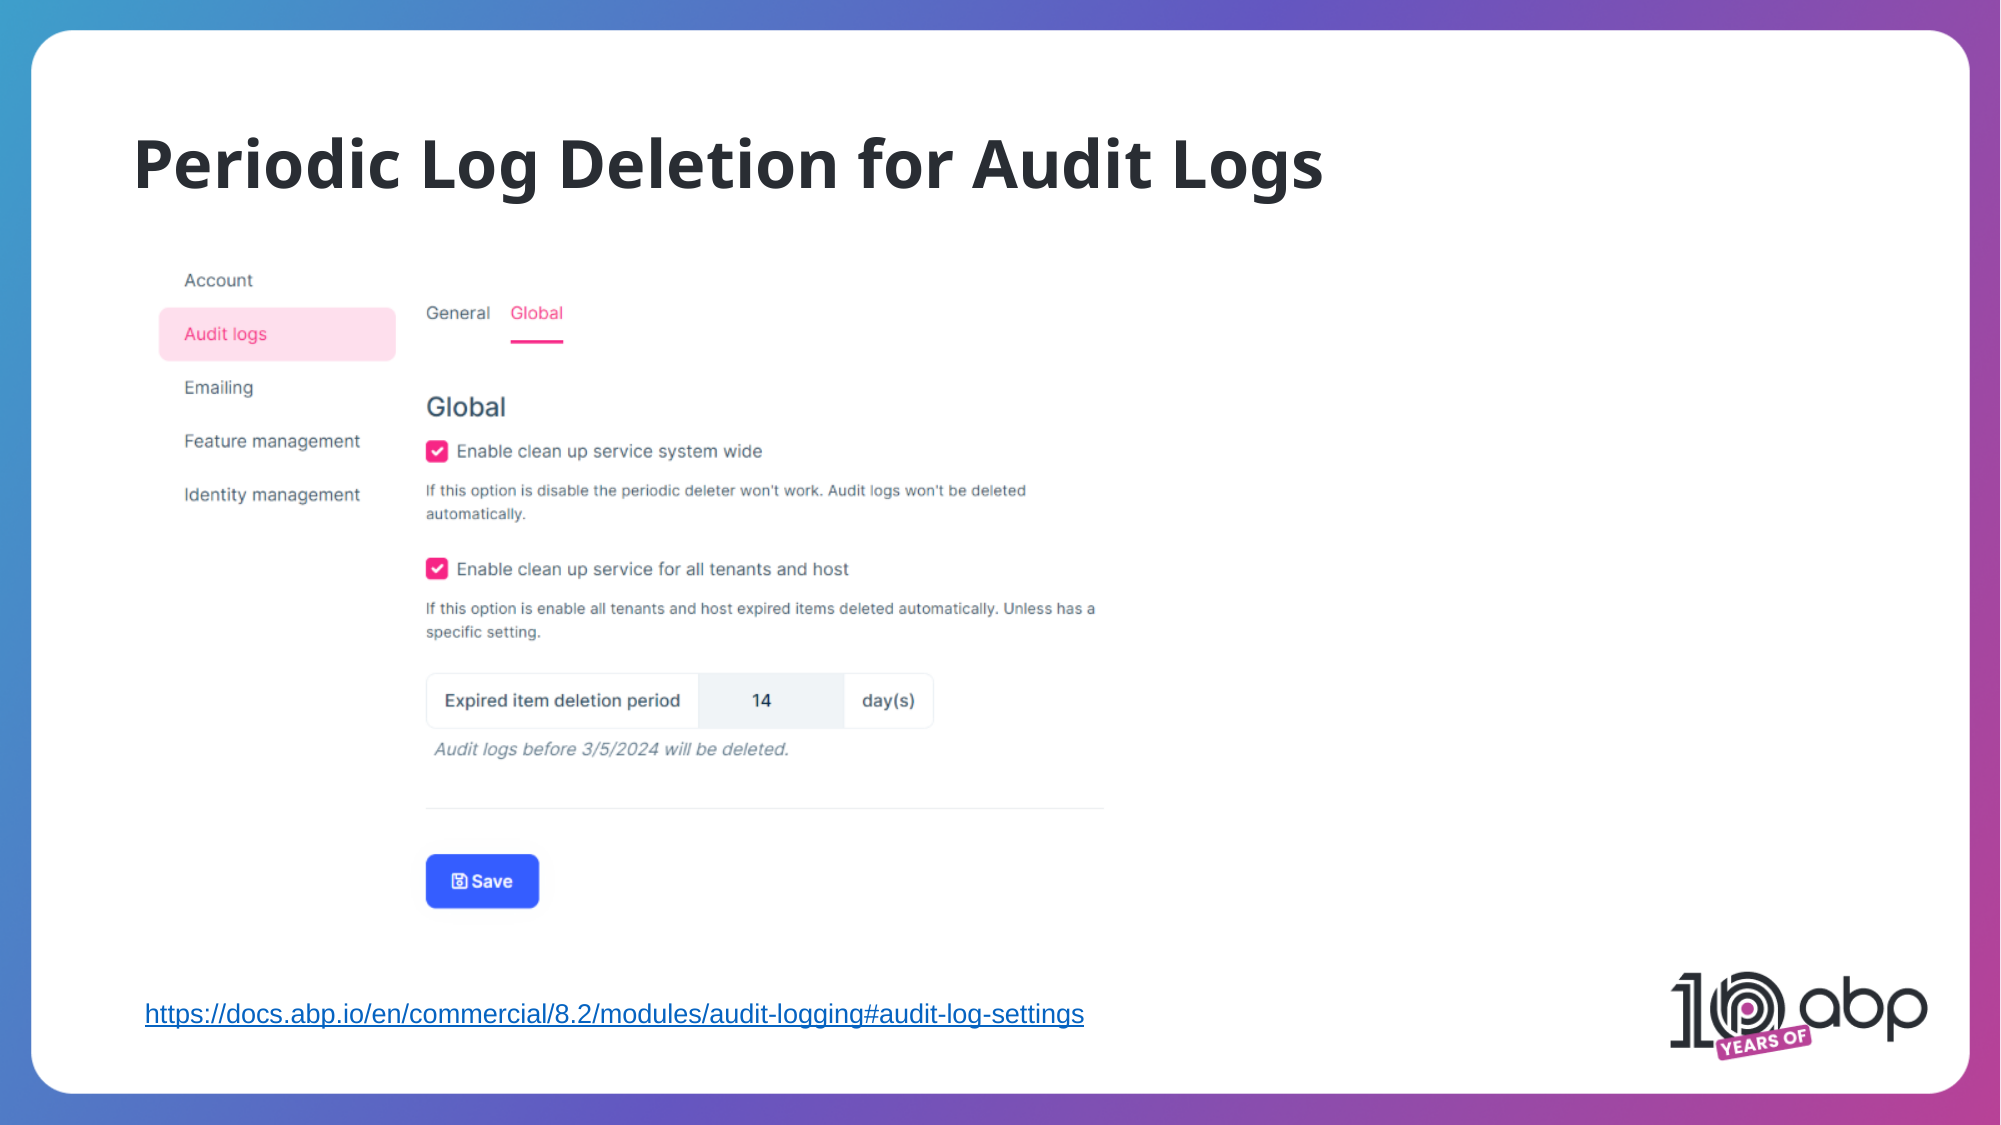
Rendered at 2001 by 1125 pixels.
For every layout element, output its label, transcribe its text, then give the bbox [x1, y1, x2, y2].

picture [0, 0, 2001, 1125]
text_box Periodic Log Deletion for Audit Logs [117, 113, 1684, 209]
text_box https://docs.abp.io/en/commercial/8.2/modules/audit-logging#audit-log-settings [130, 981, 1572, 1044]
